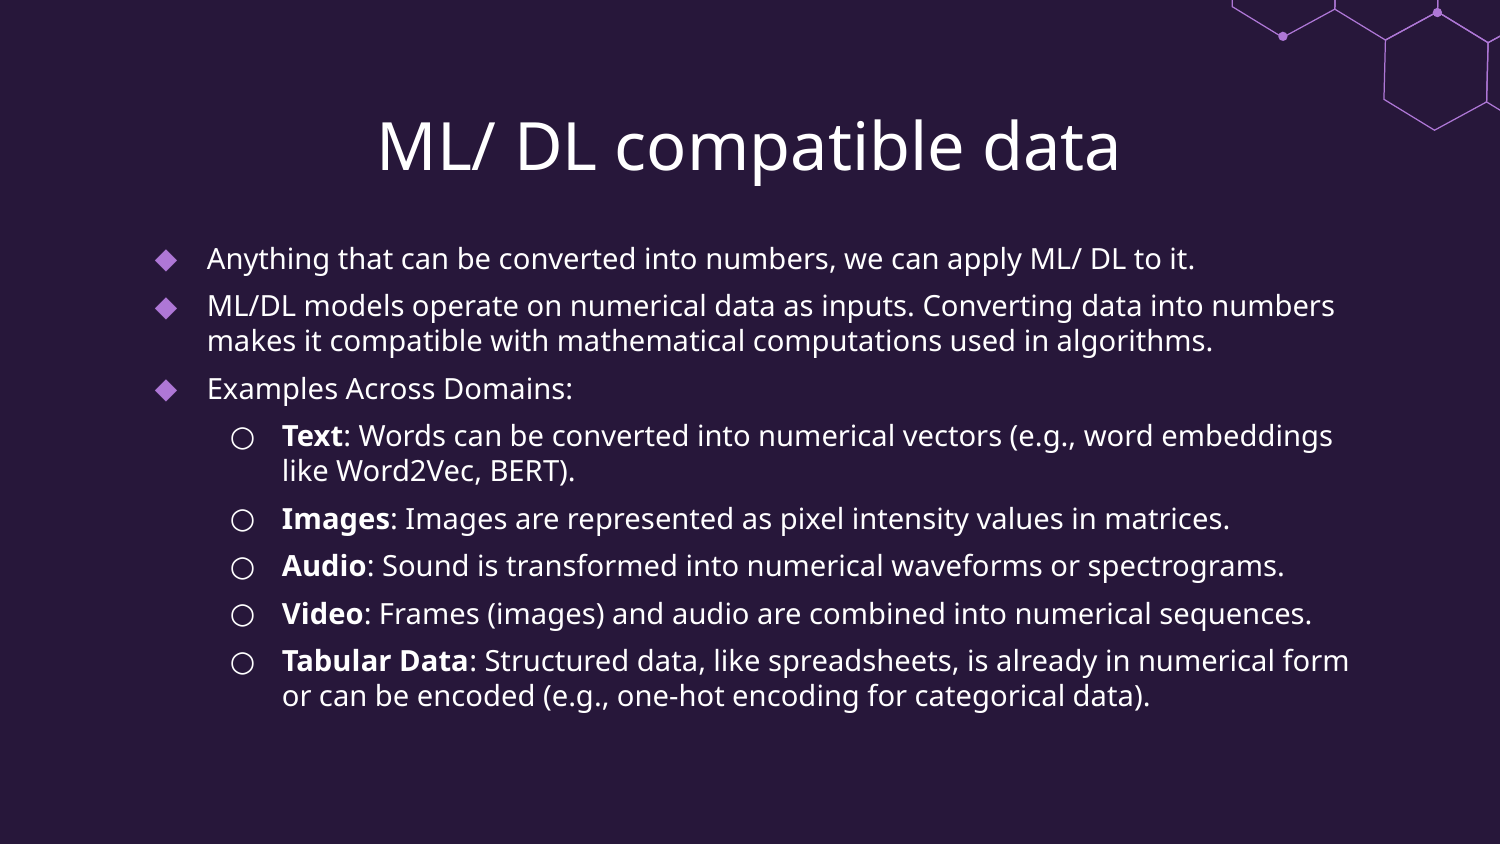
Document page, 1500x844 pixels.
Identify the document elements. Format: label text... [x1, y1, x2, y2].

list Anything that can be converted into numbers, we can apply ML/ DL to it. ML/DL models operate on numerical data as inputs. Converting data into numbers makes it compatible with mathematical computations used in algorithms. Examples Across Domains: Text: Words can be converted into numerical vectors (e.g., word embeddings like Word2Vec, BERT). Images: Images are represented as pixel intensity values in matrices. Audio: Sound is transformed into numerical waveforms or spectrograms. Video: Frames (images) and audio are combined into numerical sequences. Tabular Data: Structured data, like spreadsheets, is already in numerical form or can be encoded (e.g., one-hot encoding for categorical data). [116, 225, 1384, 769]
title ML/ DL compatible data [116, 88, 1383, 183]
